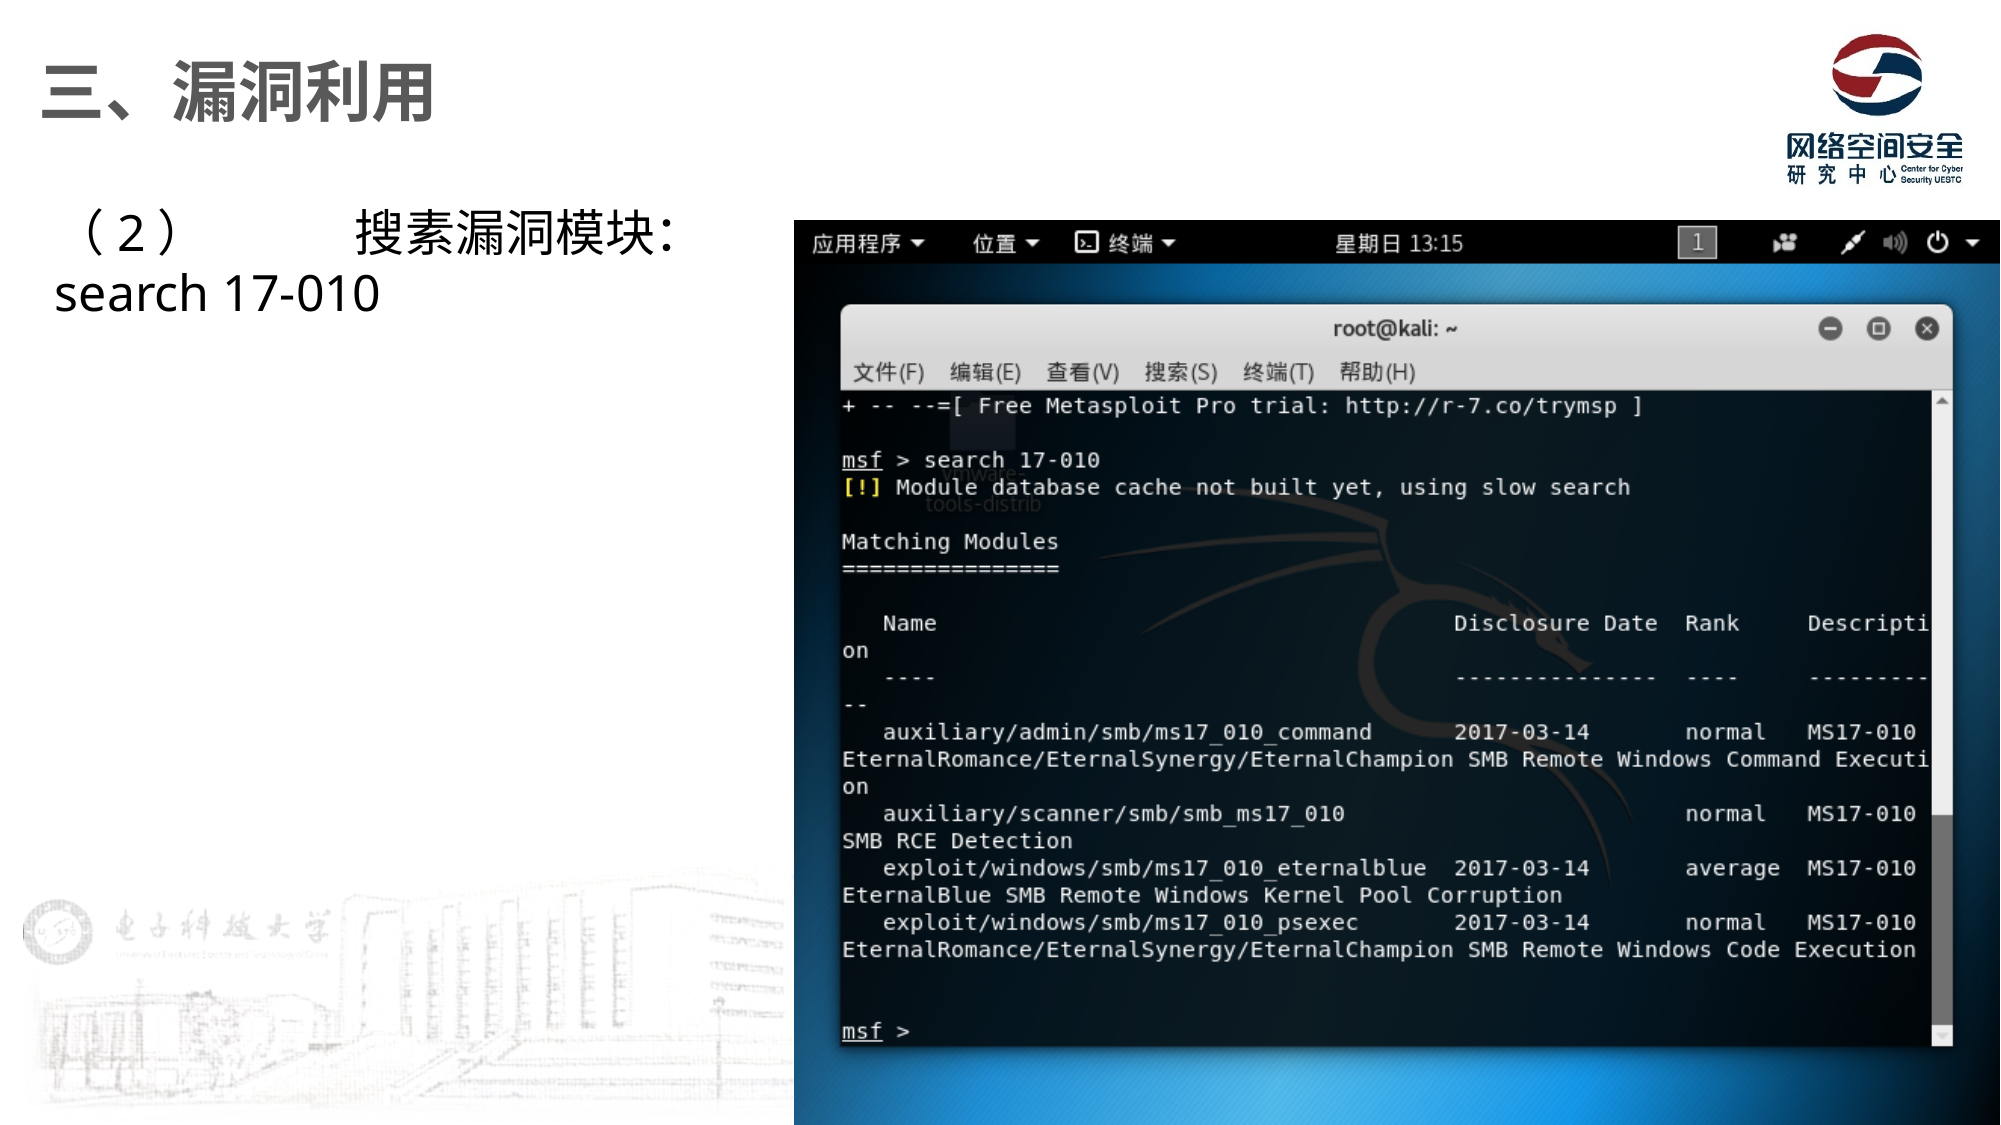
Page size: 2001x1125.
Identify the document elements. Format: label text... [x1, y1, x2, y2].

text_box 三、漏洞利用 [23, 42, 1678, 138]
picture [1787, 26, 1963, 191]
text_box （2） 搜素漏洞模块：search 17-010 [40, 193, 810, 329]
picture [794, 220, 2000, 1125]
